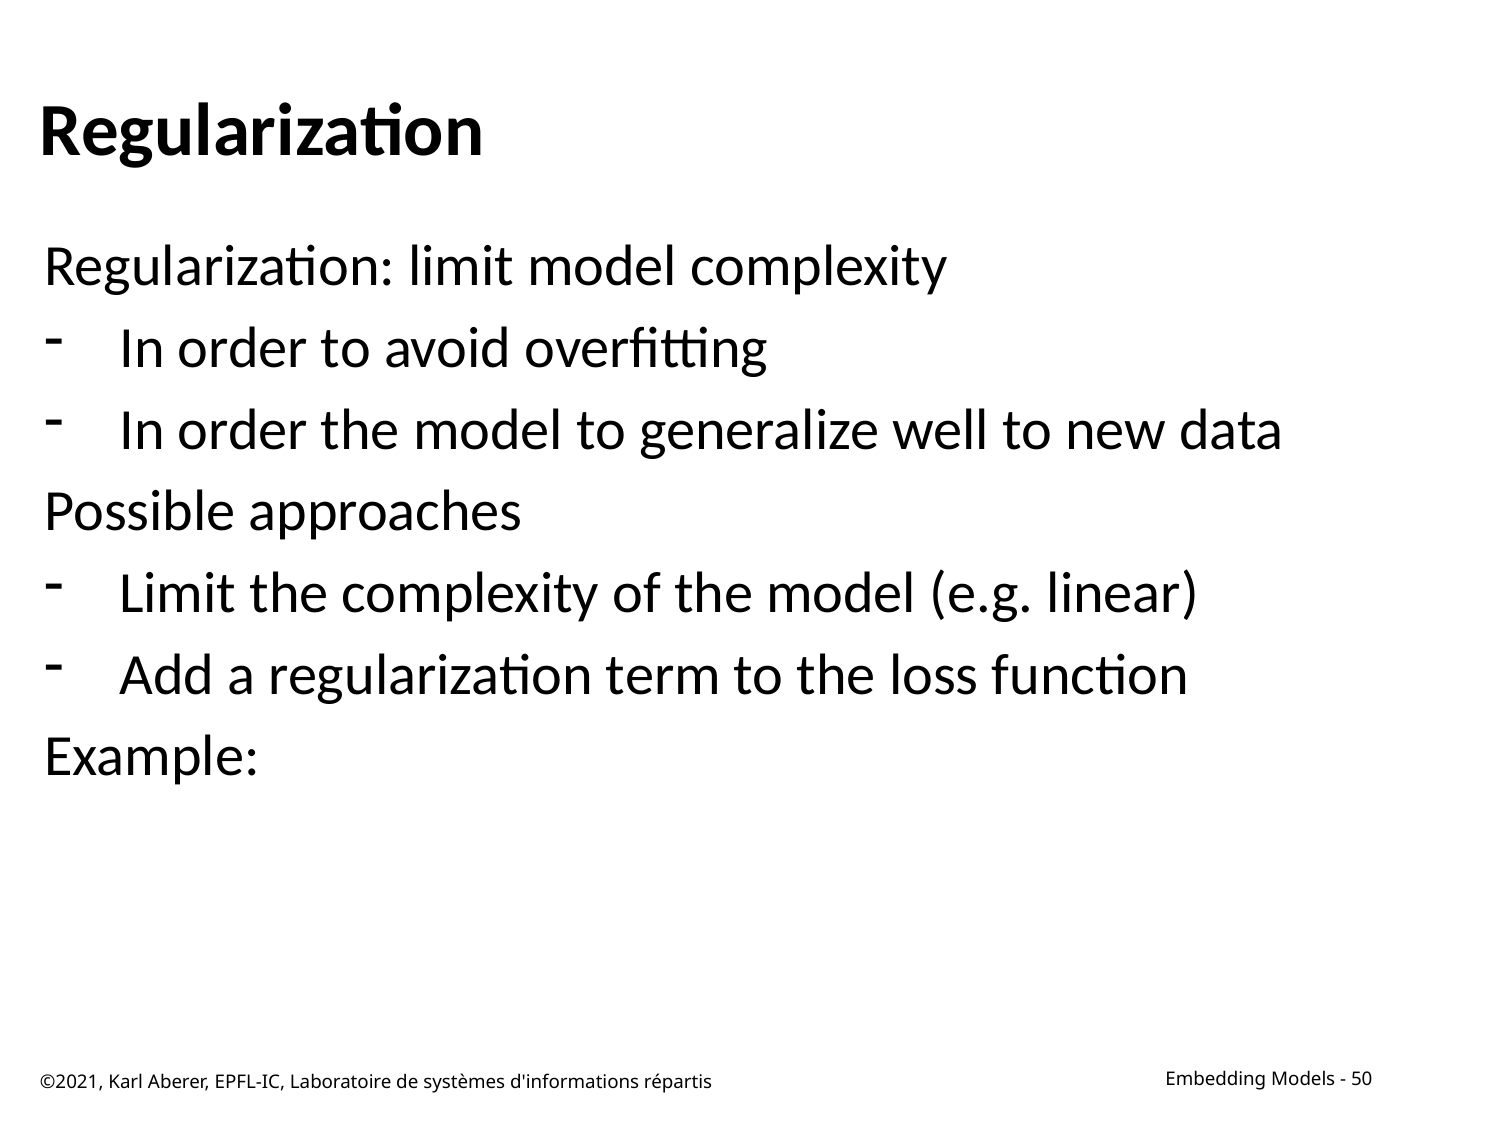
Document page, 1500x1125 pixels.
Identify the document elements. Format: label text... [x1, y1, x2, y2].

footer ©2021, Karl Aberer, EPFL-IC, Laboratoire de systèmes d'informations répartis [24, 1062, 988, 1101]
title Regularization [24, 49, 1388, 201]
